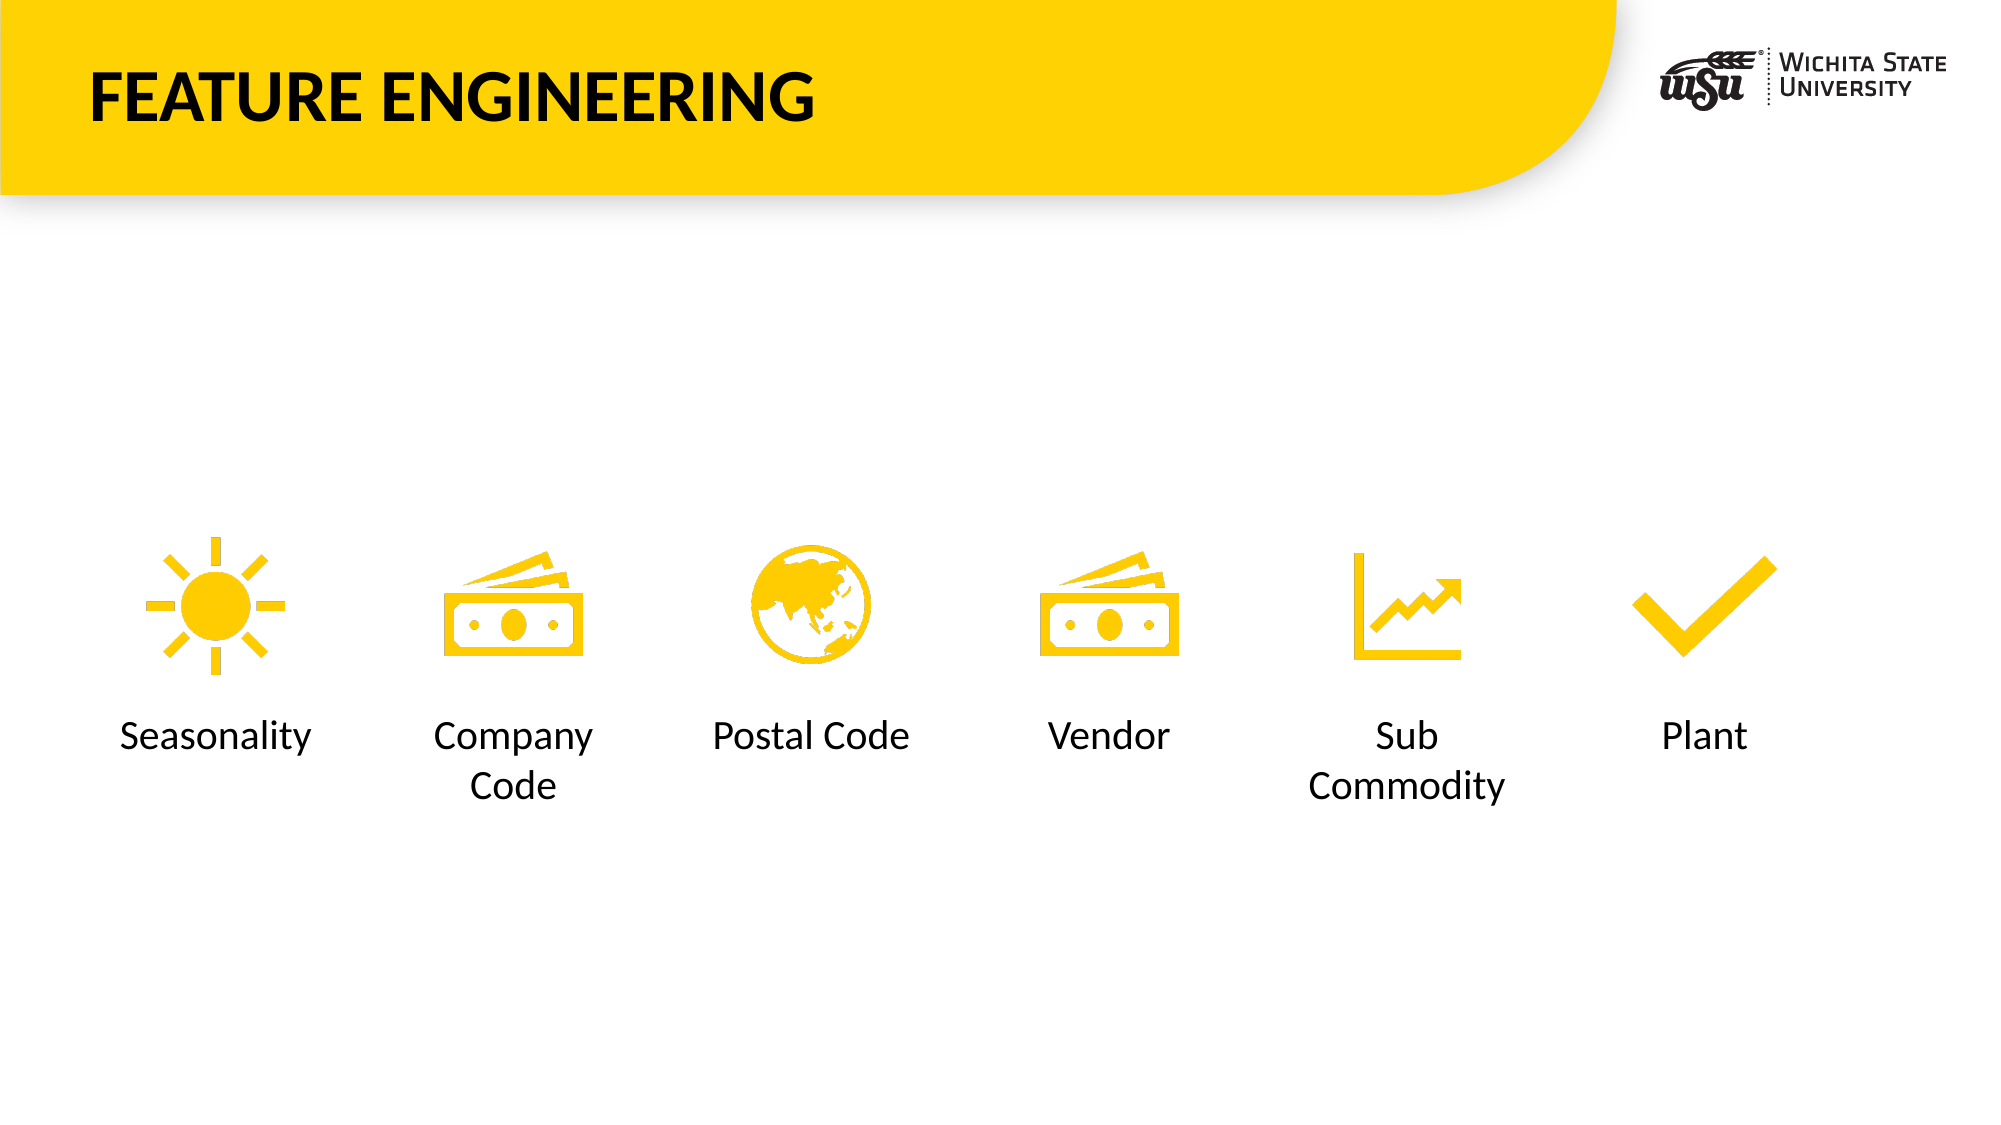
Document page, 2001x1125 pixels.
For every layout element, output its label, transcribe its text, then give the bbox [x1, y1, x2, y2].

picture [0, 0, 2000, 273]
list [89, 299, 1832, 1044]
title FEATURE ENGINEERING [89, 0, 1523, 195]
